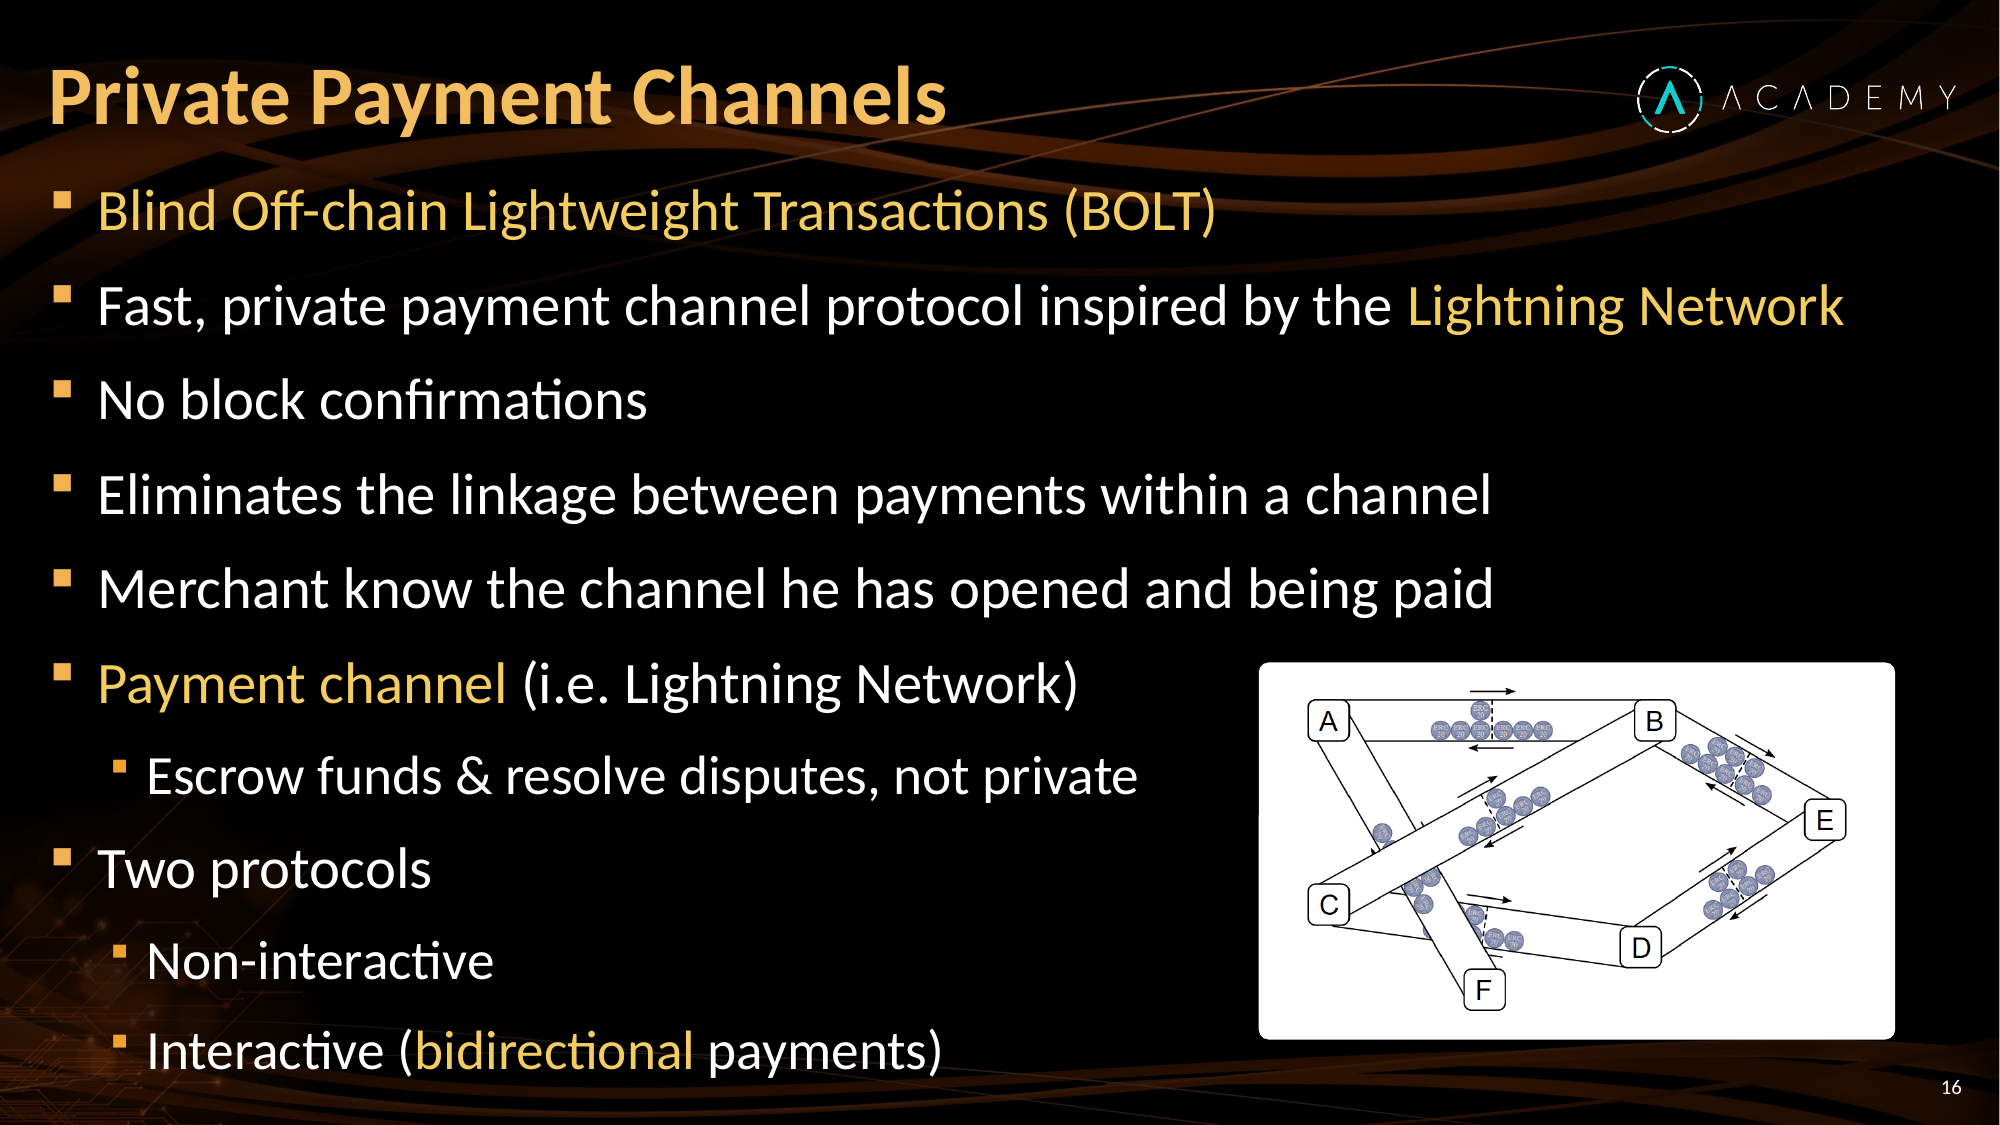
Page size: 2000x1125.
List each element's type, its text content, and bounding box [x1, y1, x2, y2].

title Private Payment Channels [30, 6, 1602, 189]
list Blind Off-chain Lightweight Transactions (BOLT) Fast, private payment channel protocol inspired by the Lightning Network No block confirmations Eliminates the linkage between payments within a channel Merchant know the channel he has opened and being paid Payment channel (i.e. Lightning Network) Escrow funds & resolve disputes, not private Two protocols Non-interactive Interactive (bidirectional payments) [31, 162, 1968, 1103]
picture [0, 0, 2000, 1125]
